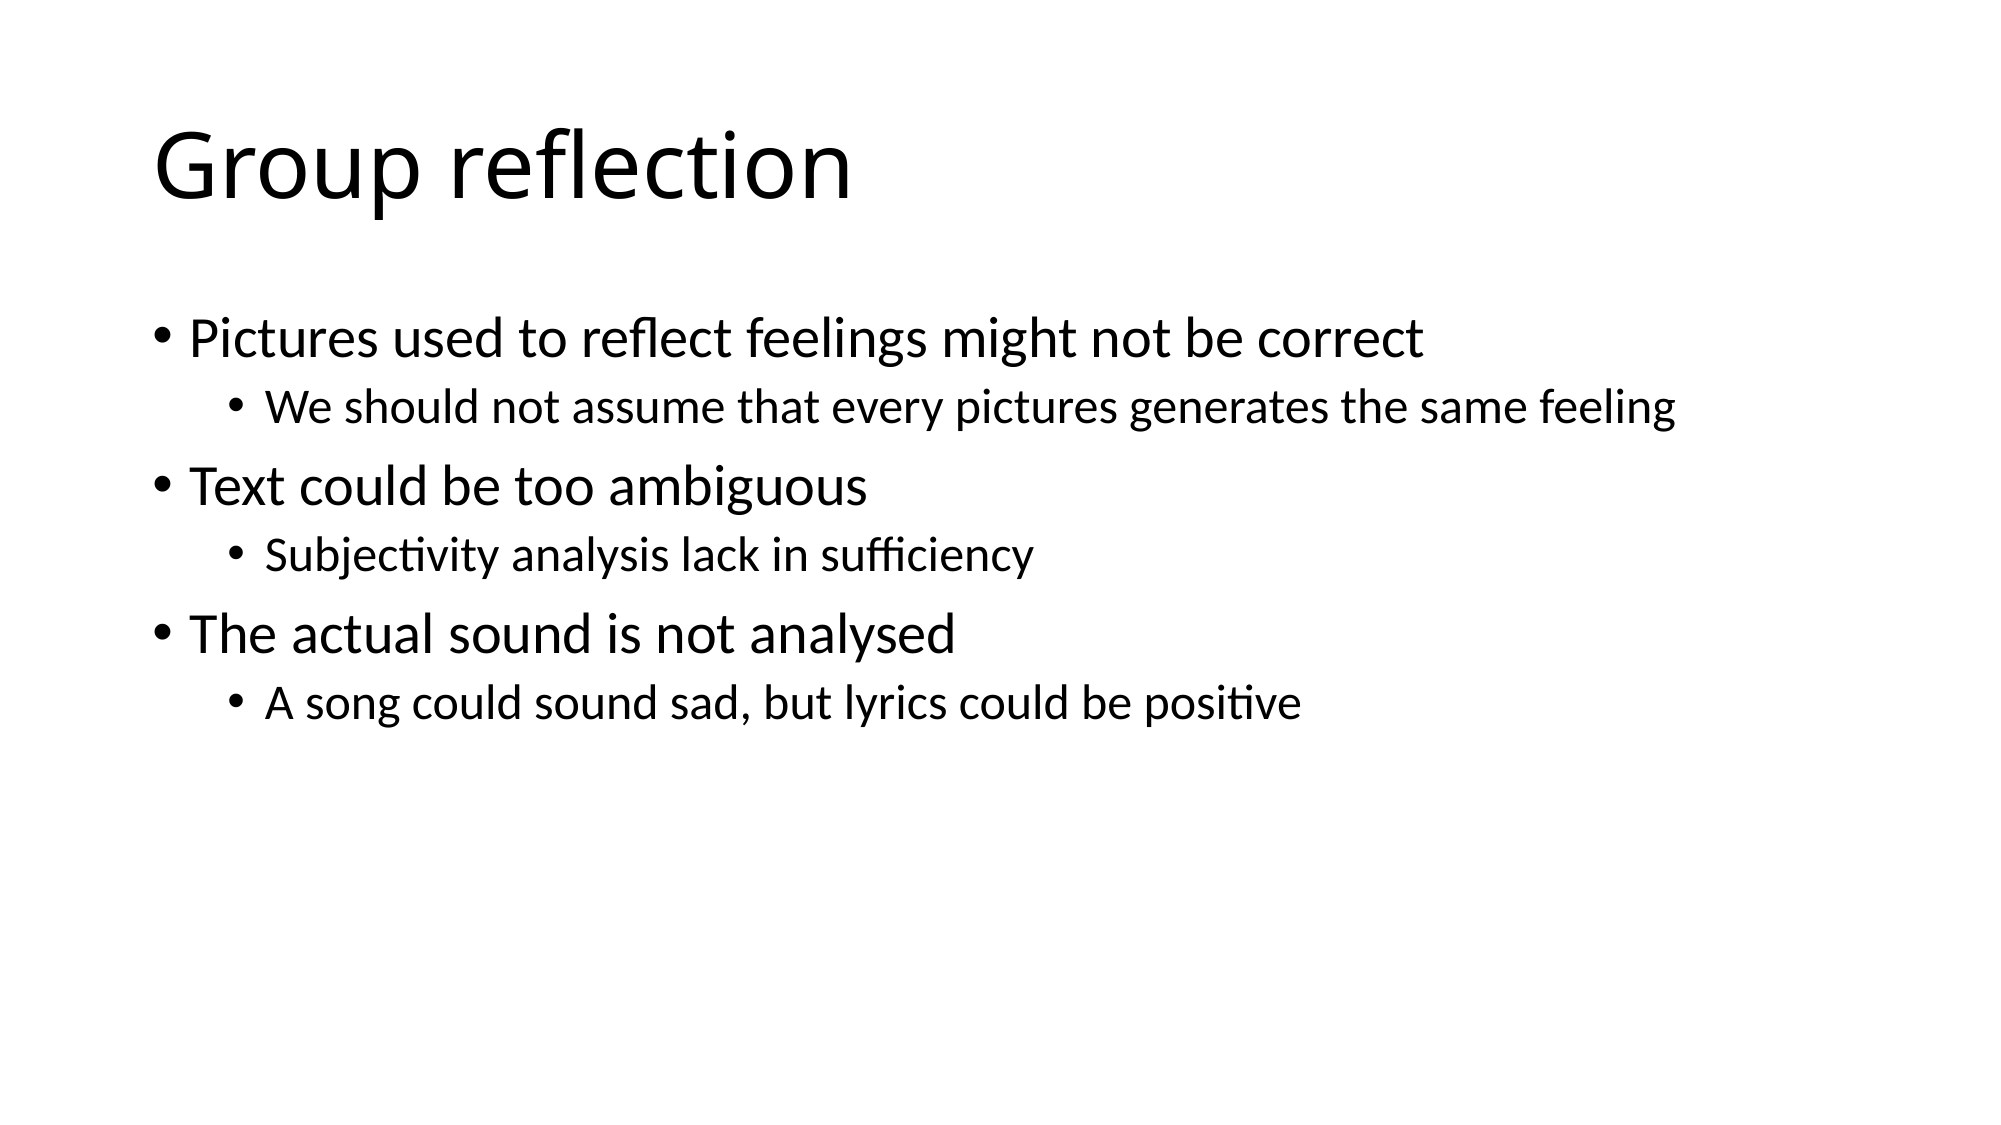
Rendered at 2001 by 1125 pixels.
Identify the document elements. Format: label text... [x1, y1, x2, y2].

list Pictures used to reflect feelings might not be correct We should not assume that every pictures generates the same feeling Text could be too ambiguous Subjectivity analysis lack in sufficiency The actual sound is not analysed A song could sound sad, but lyrics could be positive [137, 299, 1863, 1014]
title Group reflection [137, 59, 1863, 278]
